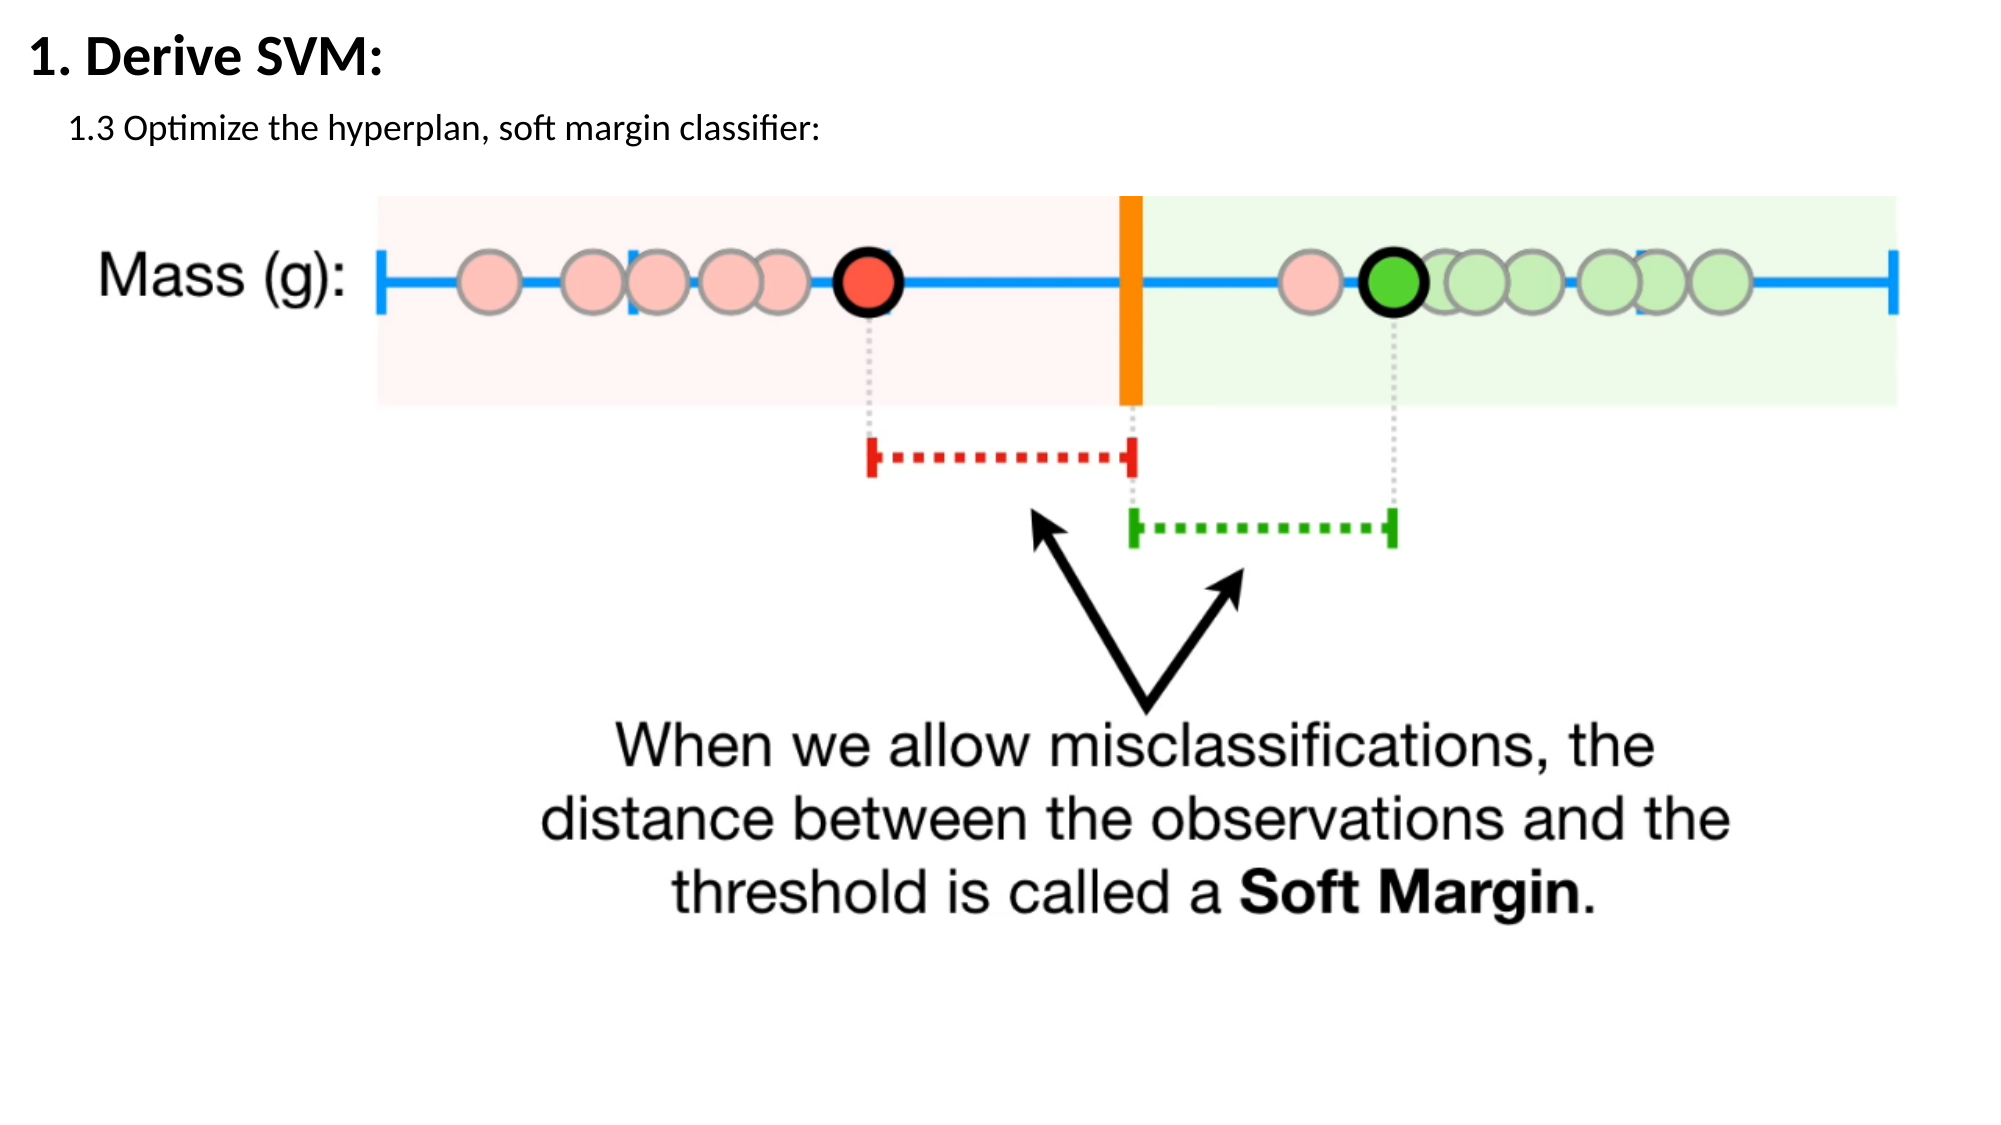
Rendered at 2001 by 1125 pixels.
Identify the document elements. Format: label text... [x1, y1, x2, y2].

picture [91, 196, 1909, 929]
text_box 1.3 Optimize the hyperplan, soft margin classifier: [52, 95, 1879, 155]
text_box 1. Derive SVM: [12, 9, 659, 95]
